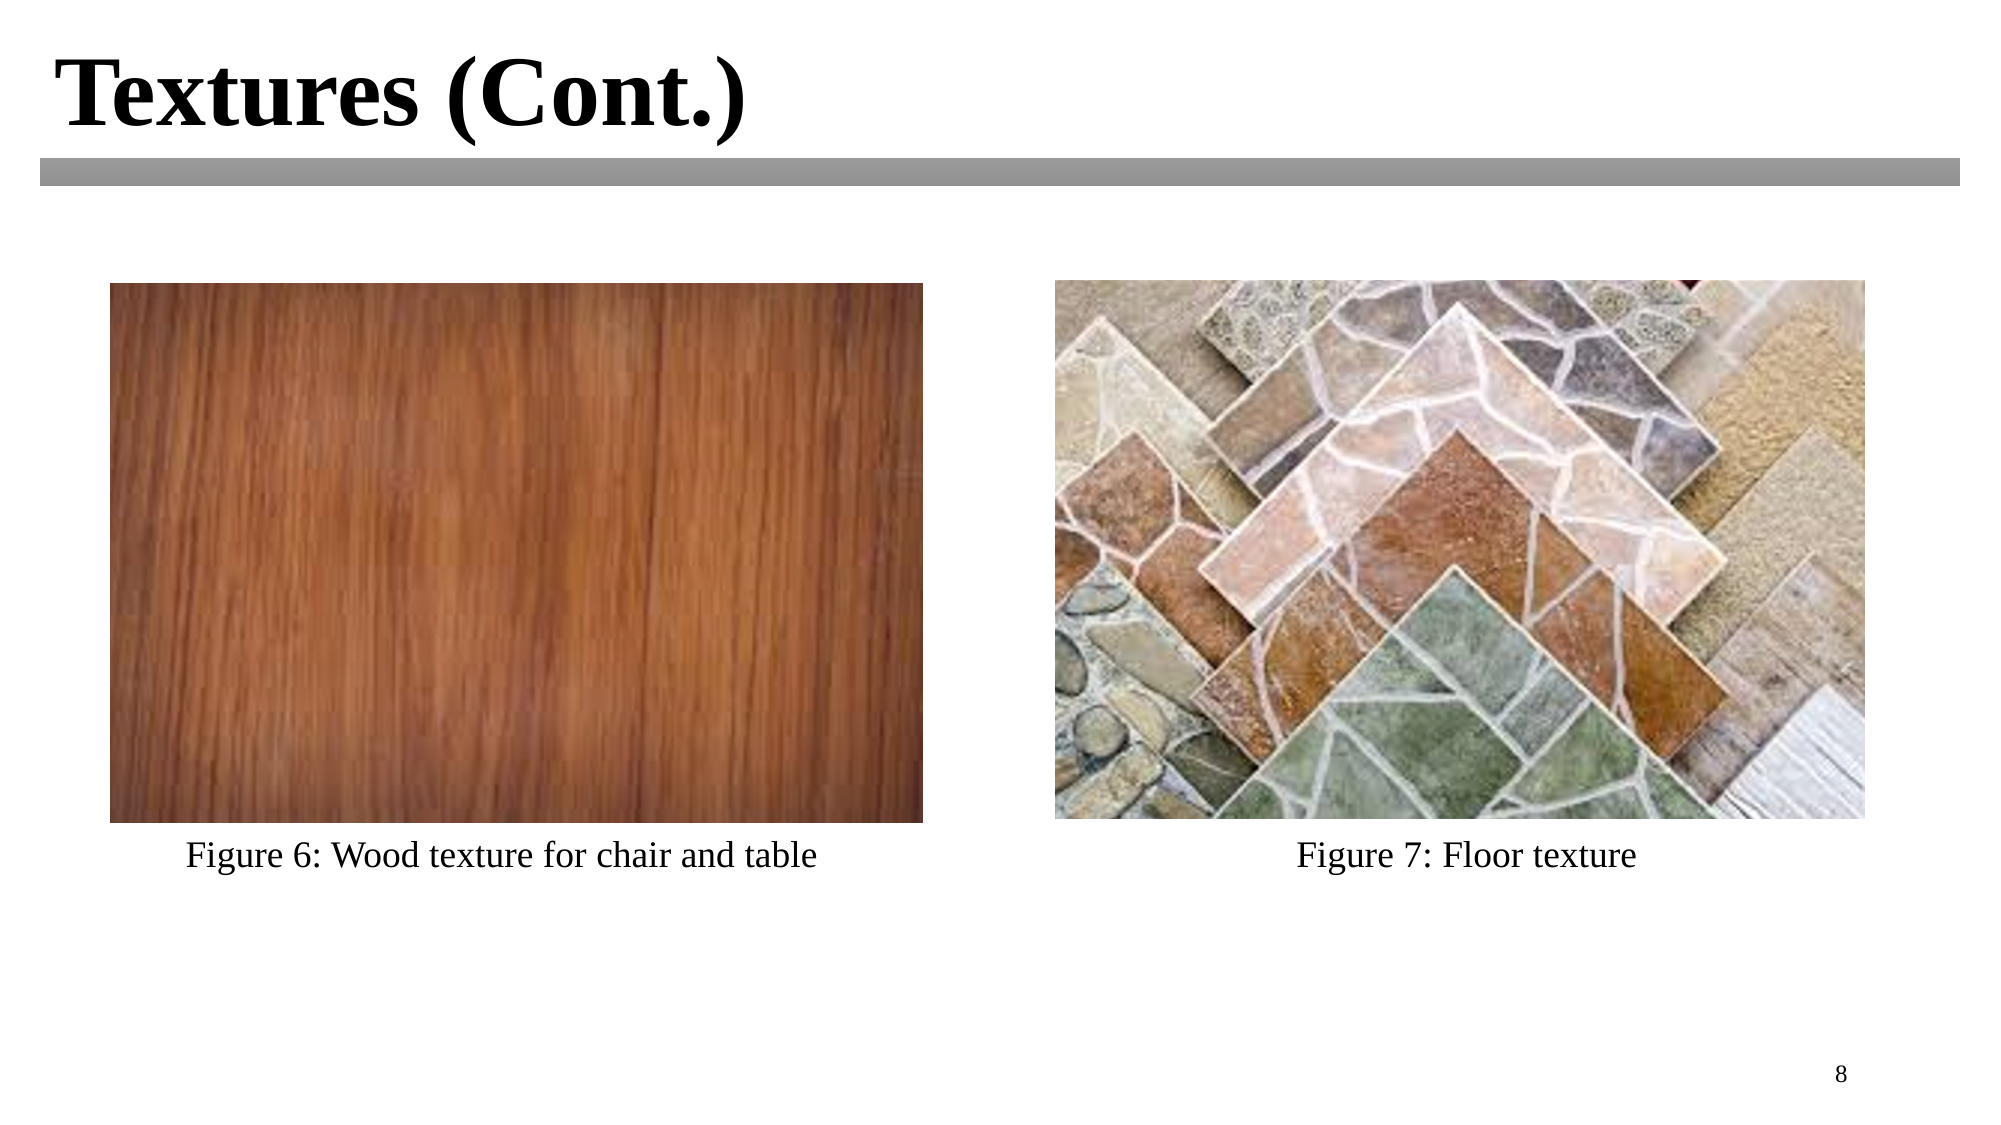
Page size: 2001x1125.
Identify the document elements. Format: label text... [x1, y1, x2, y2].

text_box Figure 7: Floor texture [1281, 822, 1653, 882]
text_box Textures (Cont.) [39, 31, 1088, 157]
picture [110, 283, 923, 823]
text_box [39, 157, 1961, 187]
picture [1055, 280, 1865, 819]
slide_number 8 [1412, 1042, 1863, 1103]
text_box Figure 6: Wood texture for chair and table [170, 823, 834, 882]
